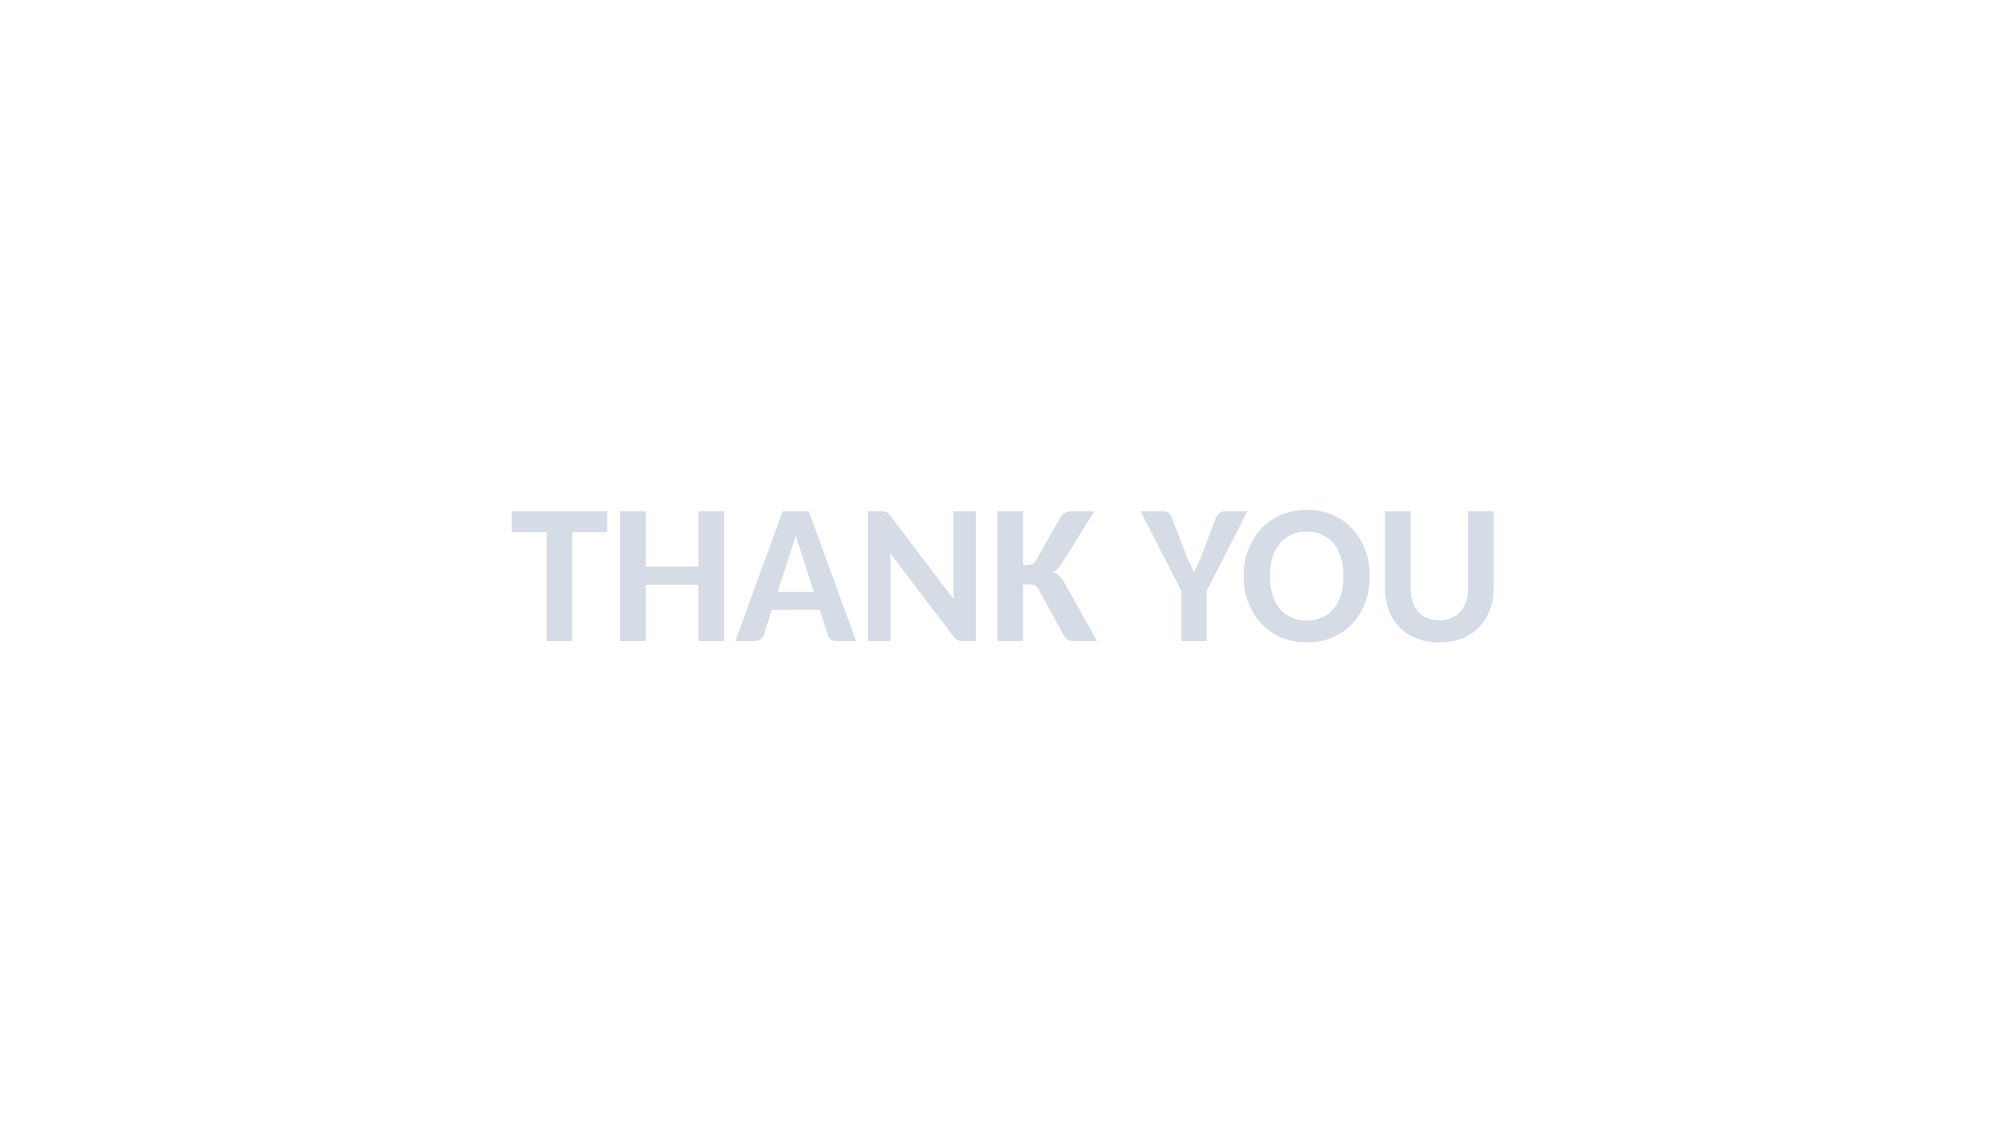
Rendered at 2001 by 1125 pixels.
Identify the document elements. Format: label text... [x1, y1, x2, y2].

text_box THANK YOU [128, 433, 1888, 689]
